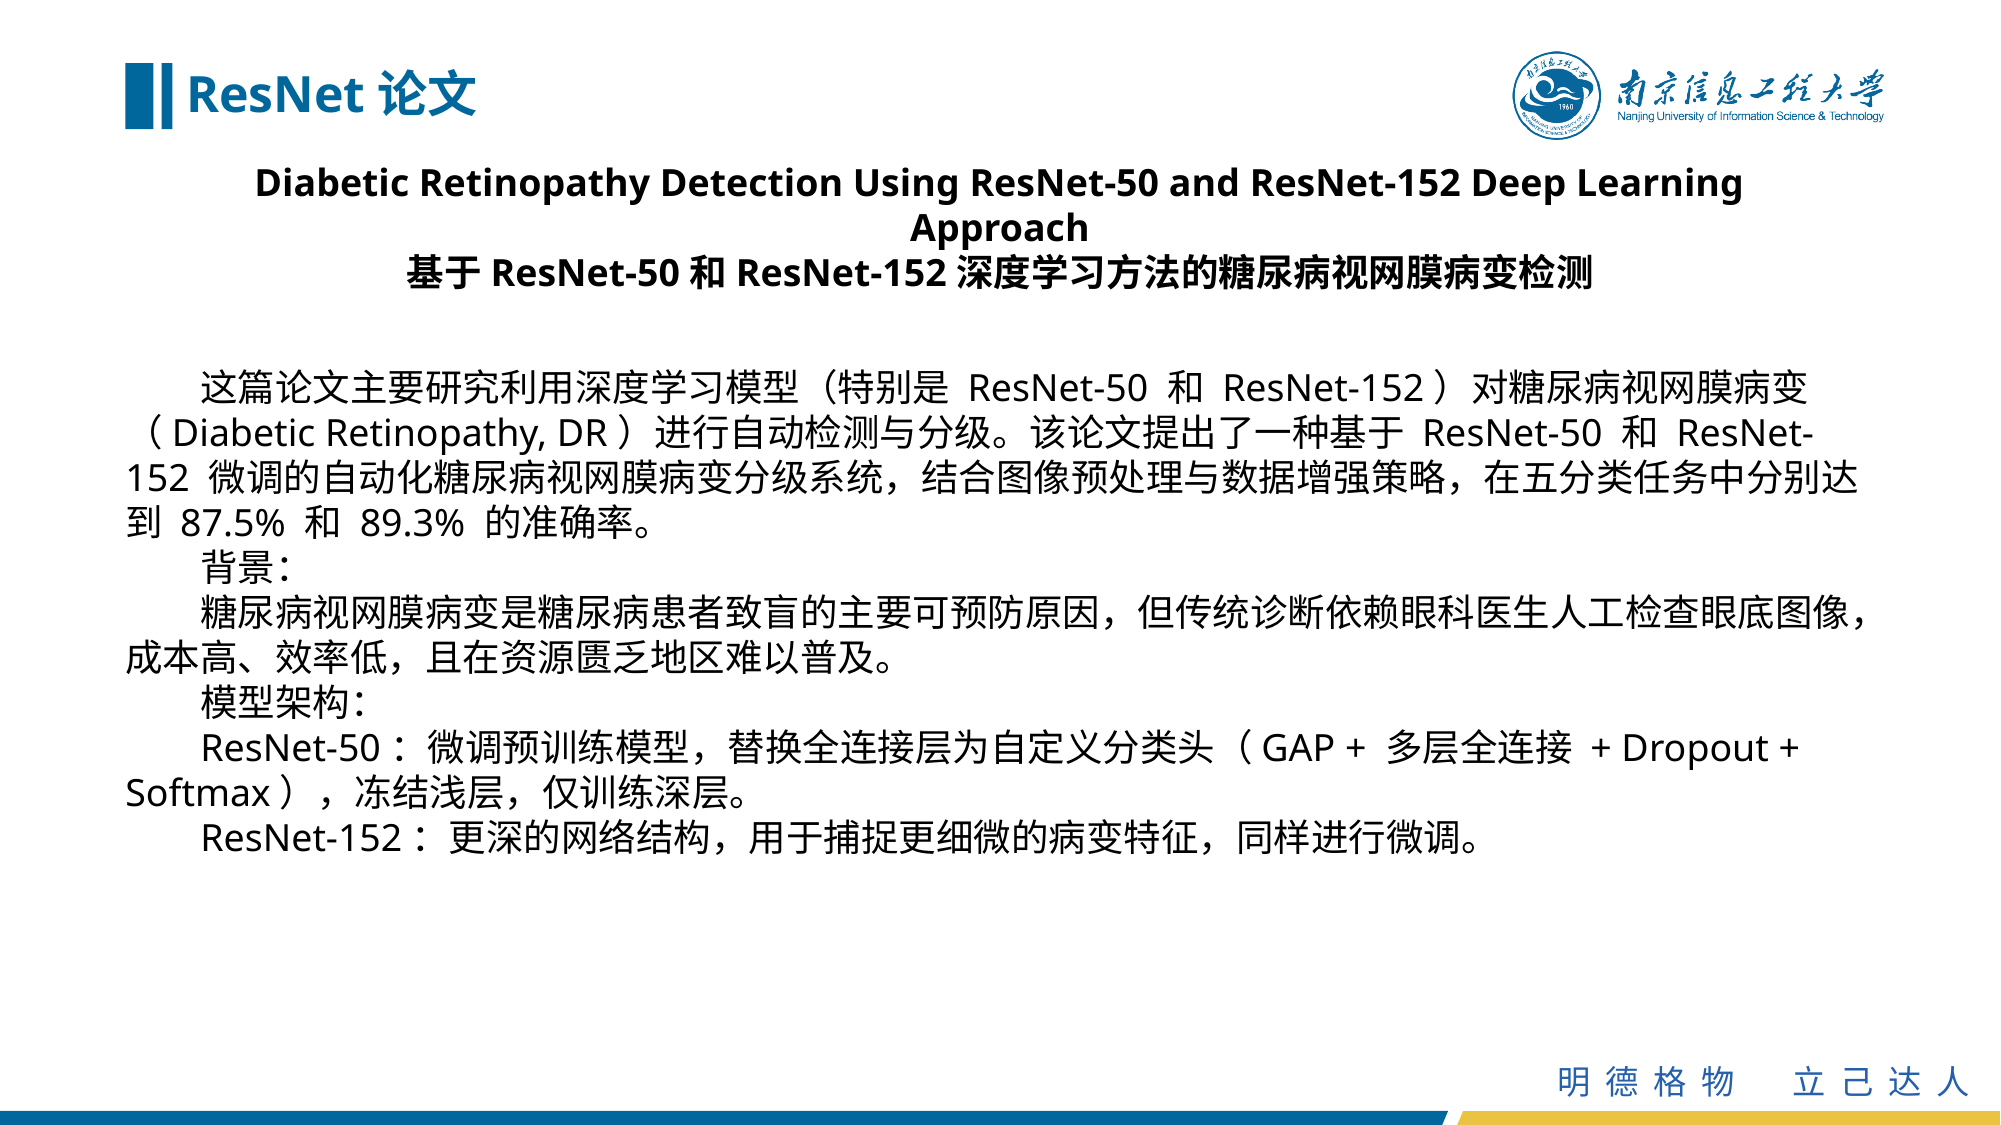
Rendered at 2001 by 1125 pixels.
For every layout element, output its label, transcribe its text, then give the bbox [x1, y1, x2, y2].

text_box 这篇论文主要研究利用深度学习模型（特别是 ResNet-50 和 ResNet-152）对糖尿病视网膜病变（Diabetic Retinopathy, DR）进行自动检测与分级。该论文提出了一种基于 ResNet-50 和 ResNet-152 微调的自动化糖尿病视网膜病变分级系统，结合图像预处理与数据增强策略，在五分类任务中分别达到 87.5% 和 89.3% 的准确率。 背景： 糖尿病视网膜病变是糖尿病患者致盲的主要可预防原因，但传统诊断依赖眼科医生人工检查眼底图像，成本高、效率低，且在资源匮乏地区难以普及。 模型架构： ResNet-50：微调预训练模型，替换全连接层为自定义分类头（GAP + 多层全连接 + Dropout + Softmax），冻结浅层，仅训练深层。 ResNet-152：更深的网络结构，用于捕捉更细微的病变特征，同样进行微调。 [110, 356, 1890, 1030]
title ResNet论文 [171, 40, 1484, 152]
text_box Diabetic Retinopathy Detection Using ResNet-50 and ResNet-152 Deep Learning Approach 基于ResNet-50和ResNet-152深度学习方法的糖尿病视网膜病变检测 [200, 151, 1800, 302]
picture [1512, 51, 1884, 140]
